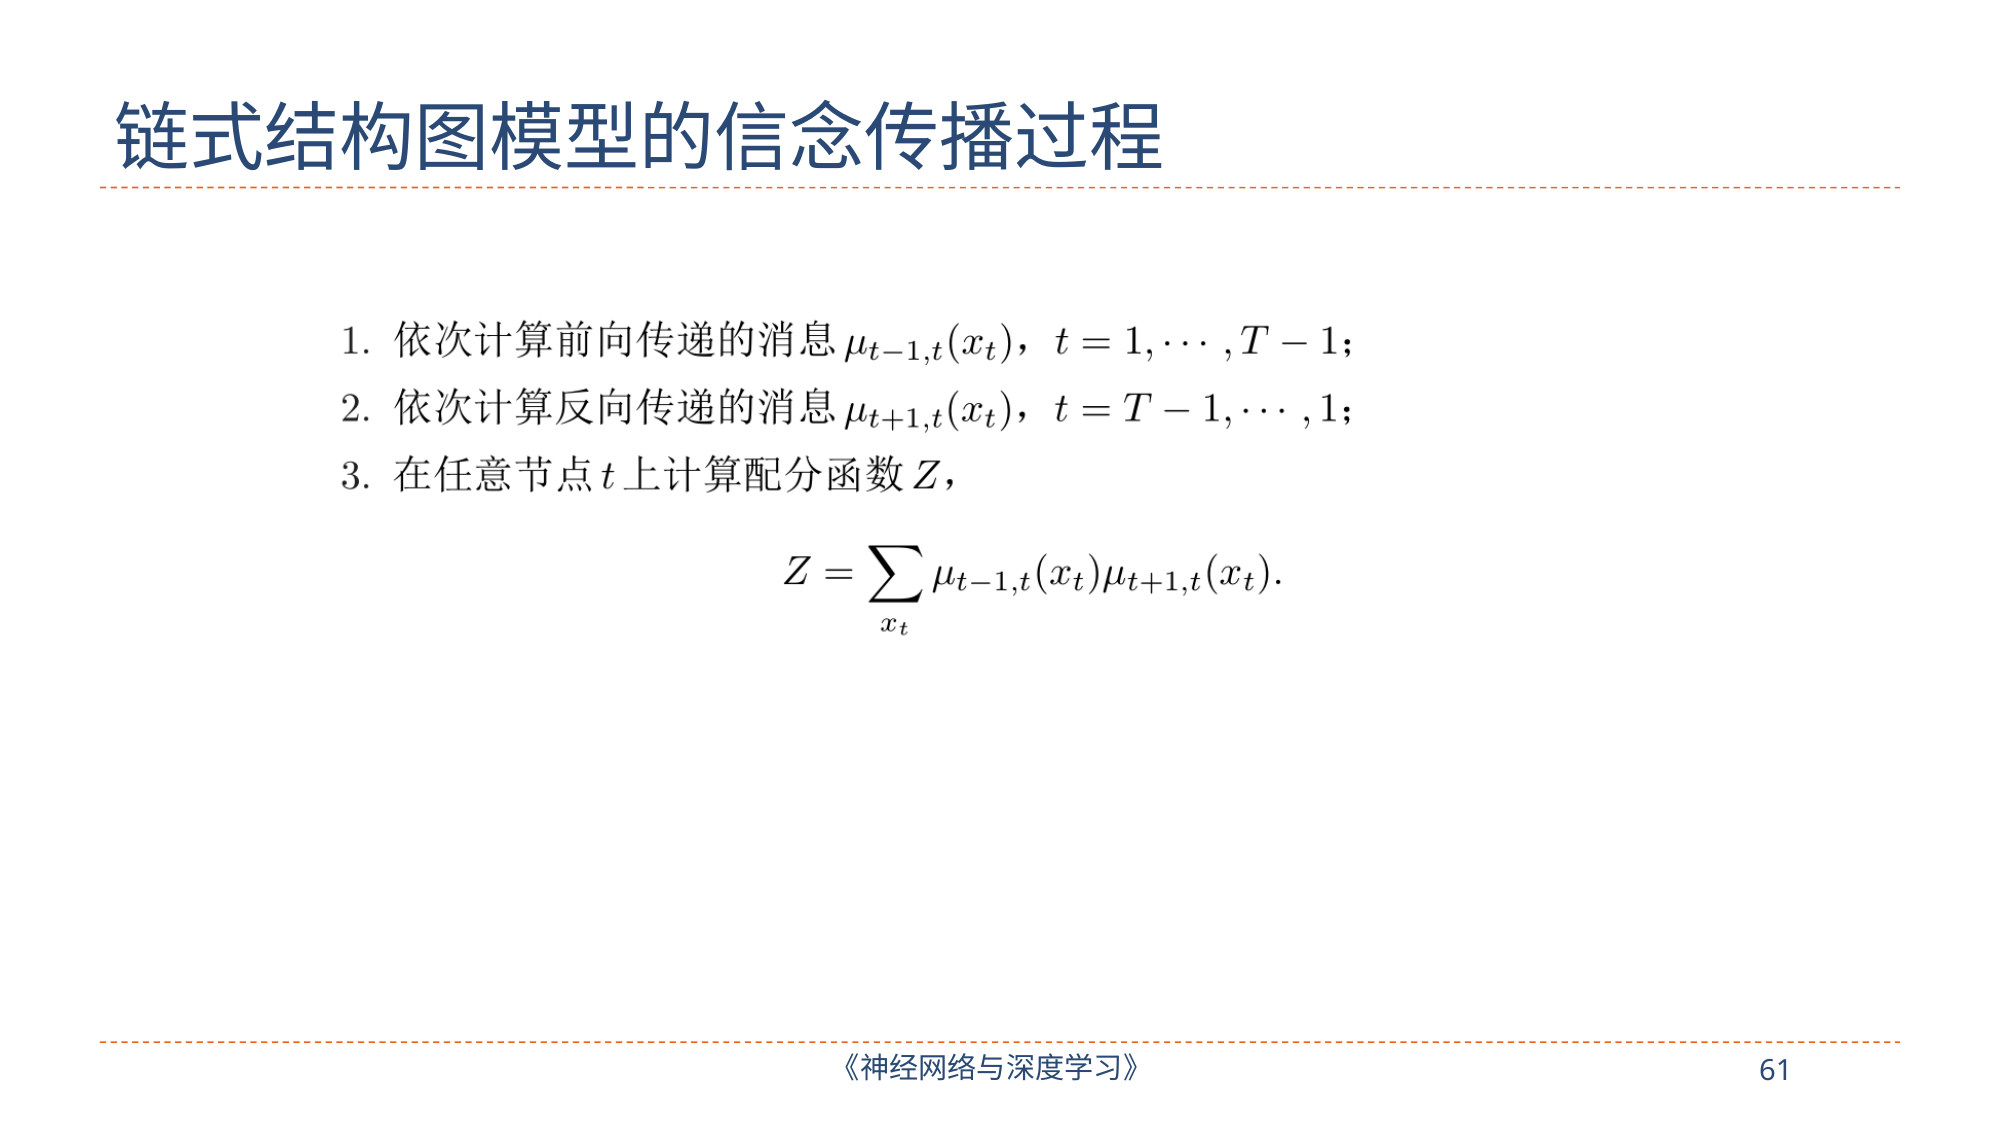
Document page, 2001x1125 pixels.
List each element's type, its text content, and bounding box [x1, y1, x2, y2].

picture [321, 299, 1422, 651]
title 链式结构图模型的信念传播过程 [99, 24, 1900, 188]
